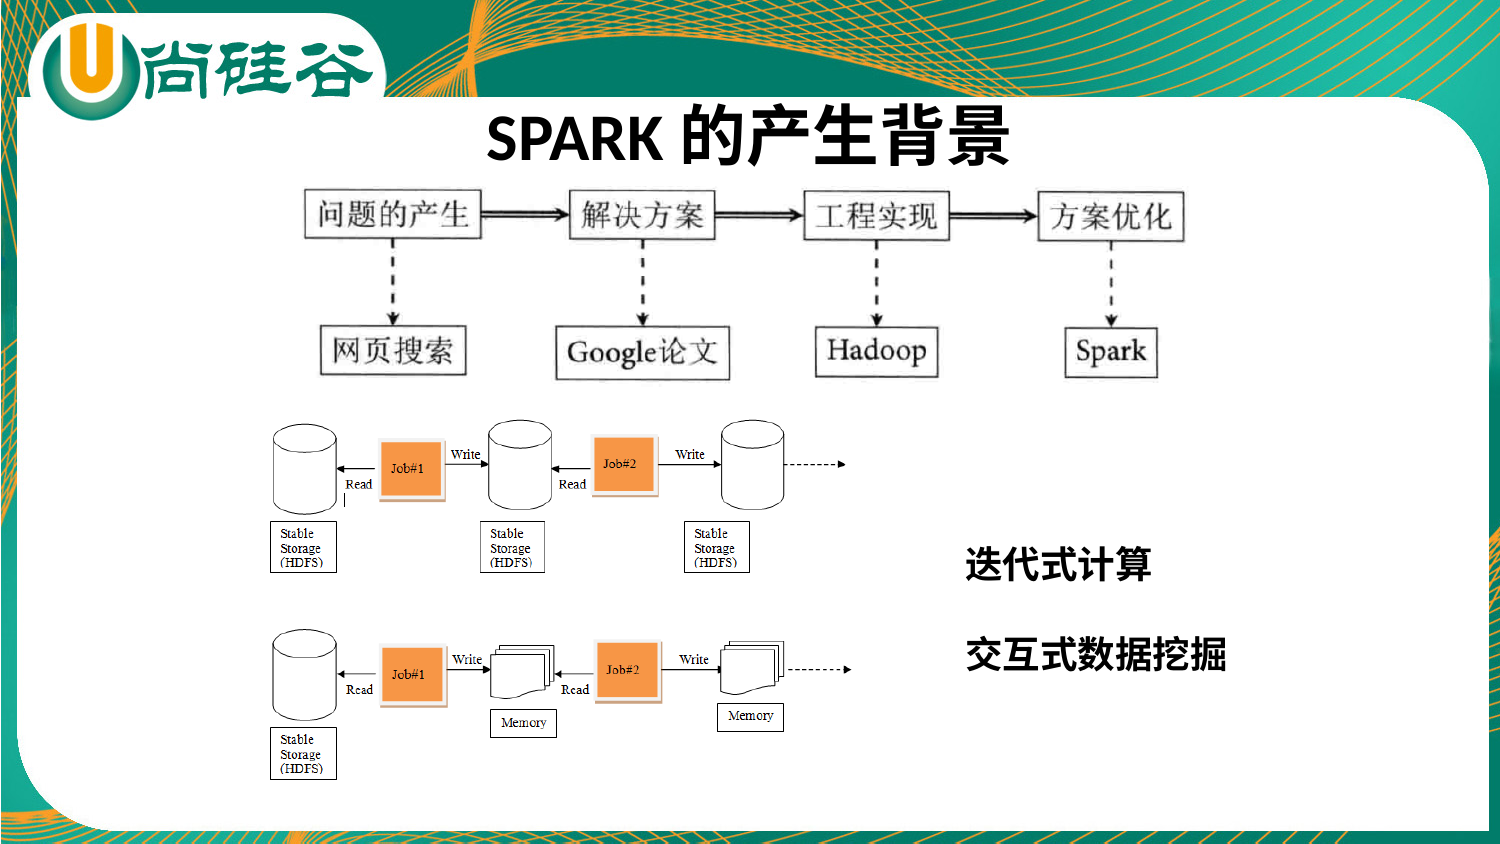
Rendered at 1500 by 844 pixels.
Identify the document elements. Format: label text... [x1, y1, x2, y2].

text_box 迭代式计算 交互式数据挖掘 [950, 533, 1299, 684]
picture [0, 0, 1500, 844]
title SPARK的产生背景 [262, 102, 1238, 165]
